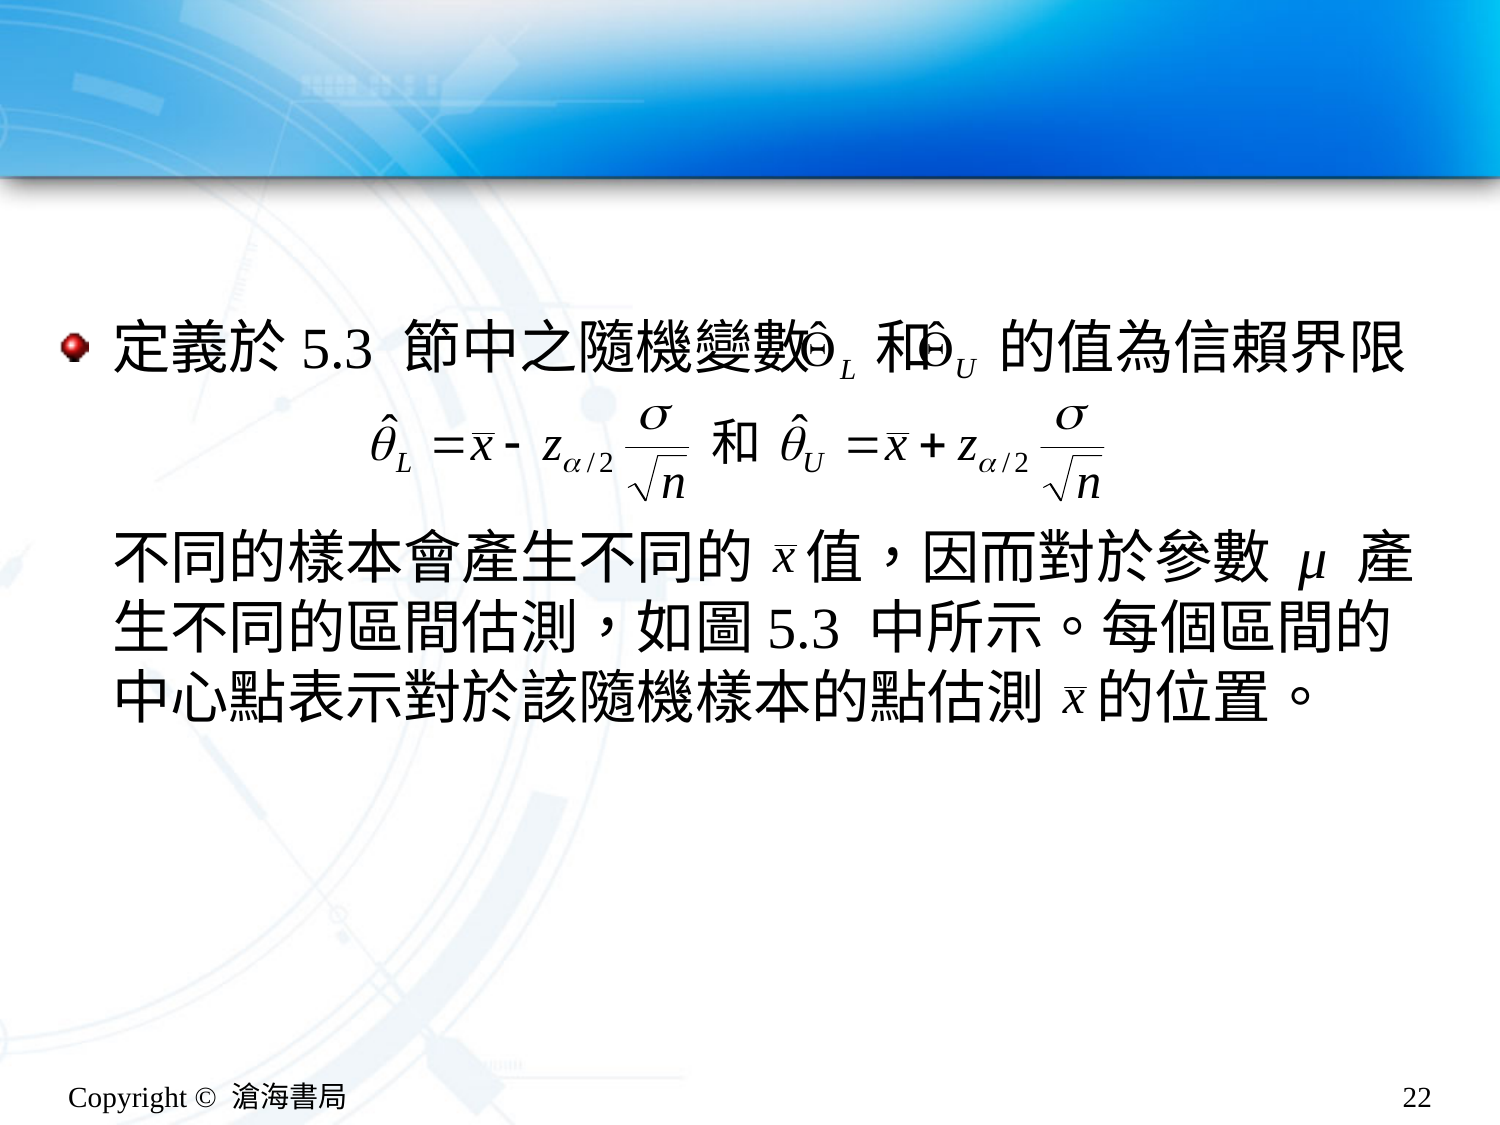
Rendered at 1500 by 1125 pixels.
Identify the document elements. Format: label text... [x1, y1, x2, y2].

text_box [796, 316, 862, 383]
slide_number 22 [1134, 1070, 1448, 1125]
picture [0, 0, 1500, 1125]
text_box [915, 316, 985, 383]
text_box 定義於5.3 節中之隨機變數 和 的值為信賴界限 不同的樣本會產生不同的 值，因而對於參數 μ 產生不同的區間估測，如圖5.3 中所示。每個區間的中心點表示對於該隨機樣本的點估測 的位置。 [41, 302, 1436, 681]
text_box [1056, 680, 1093, 721]
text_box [767, 538, 803, 579]
slide_number Copyright © 滄海書局 [52, 1070, 366, 1125]
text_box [367, 385, 1110, 507]
